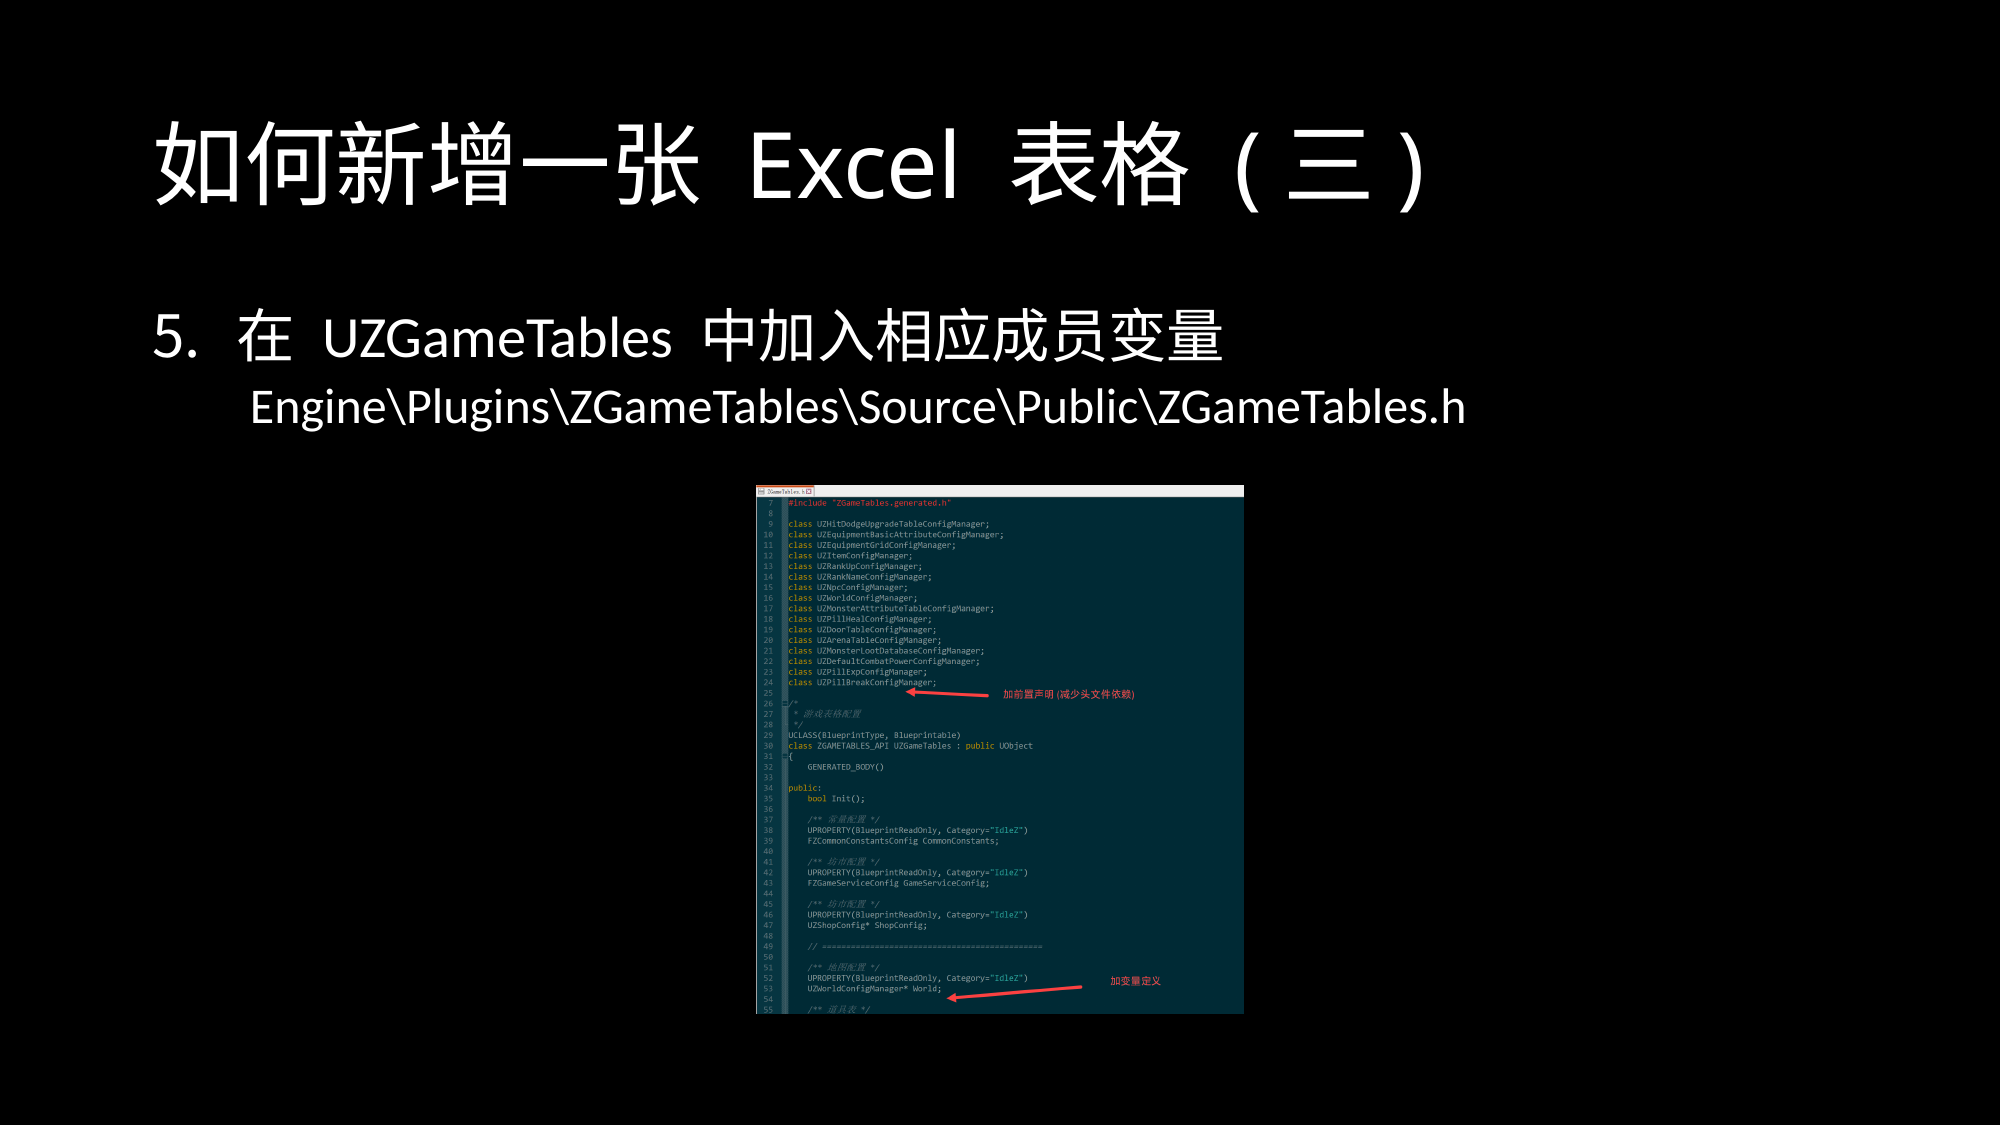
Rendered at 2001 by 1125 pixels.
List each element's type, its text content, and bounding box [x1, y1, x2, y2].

picture [949, 986, 1081, 1001]
picture [876, 596, 890, 600]
picture [1061, 690, 1069, 698]
picture [854, 710, 860, 717]
title 如何新增一张 Excel 表格 (三) [137, 59, 1863, 278]
picture [948, 522, 957, 528]
picture [908, 688, 988, 697]
picture [847, 575, 862, 579]
picture [756, 485, 1244, 1014]
picture [1123, 691, 1130, 698]
picture [900, 638, 914, 644]
list 在 UZGameTables 中加入相应成员变量 Engine\Plugins\ZGameTables\Source\Public\ZGameTables.h [137, 299, 1863, 1014]
picture [1133, 977, 1139, 985]
picture [859, 858, 865, 865]
picture [1015, 691, 1022, 698]
picture [1026, 690, 1032, 698]
picture [965, 523, 974, 528]
